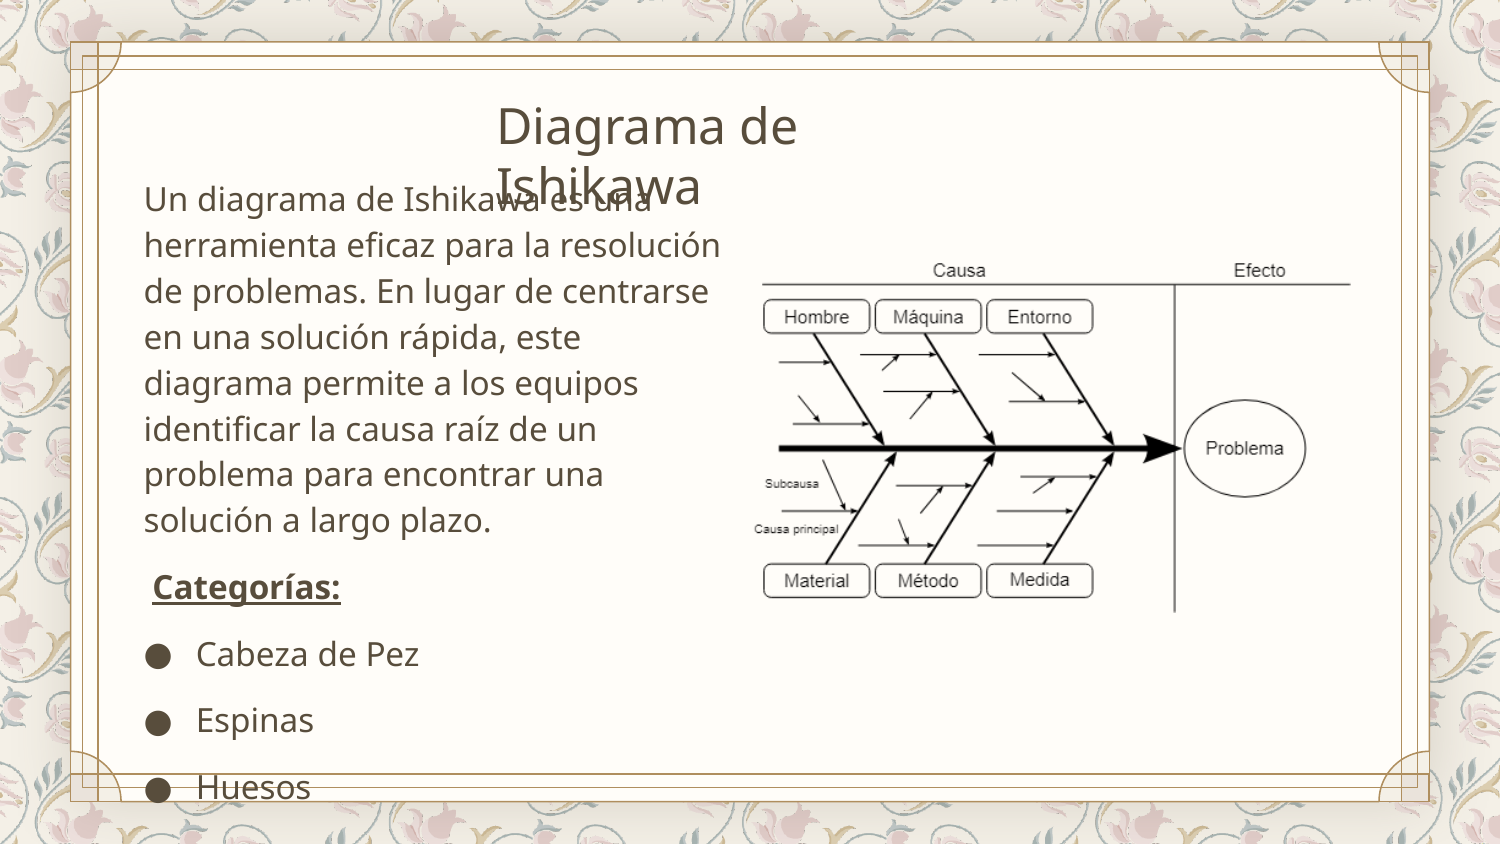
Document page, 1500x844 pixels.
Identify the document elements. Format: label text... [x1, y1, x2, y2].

title Diagrama de Ishikawa [481, 79, 1019, 183]
picture [0, 0, 1500, 844]
subtitle Un diagrama de Ishikawa es una herramienta eficaz para la resolución de problemas. En lugar de centrarse en una solución rápida, este diagrama permite a los equipos identificar la causa raíz de un problema para encontrar una solución a largo plazo. Categorías: Cabeza de Pez Espinas Huesos [105, 157, 750, 659]
